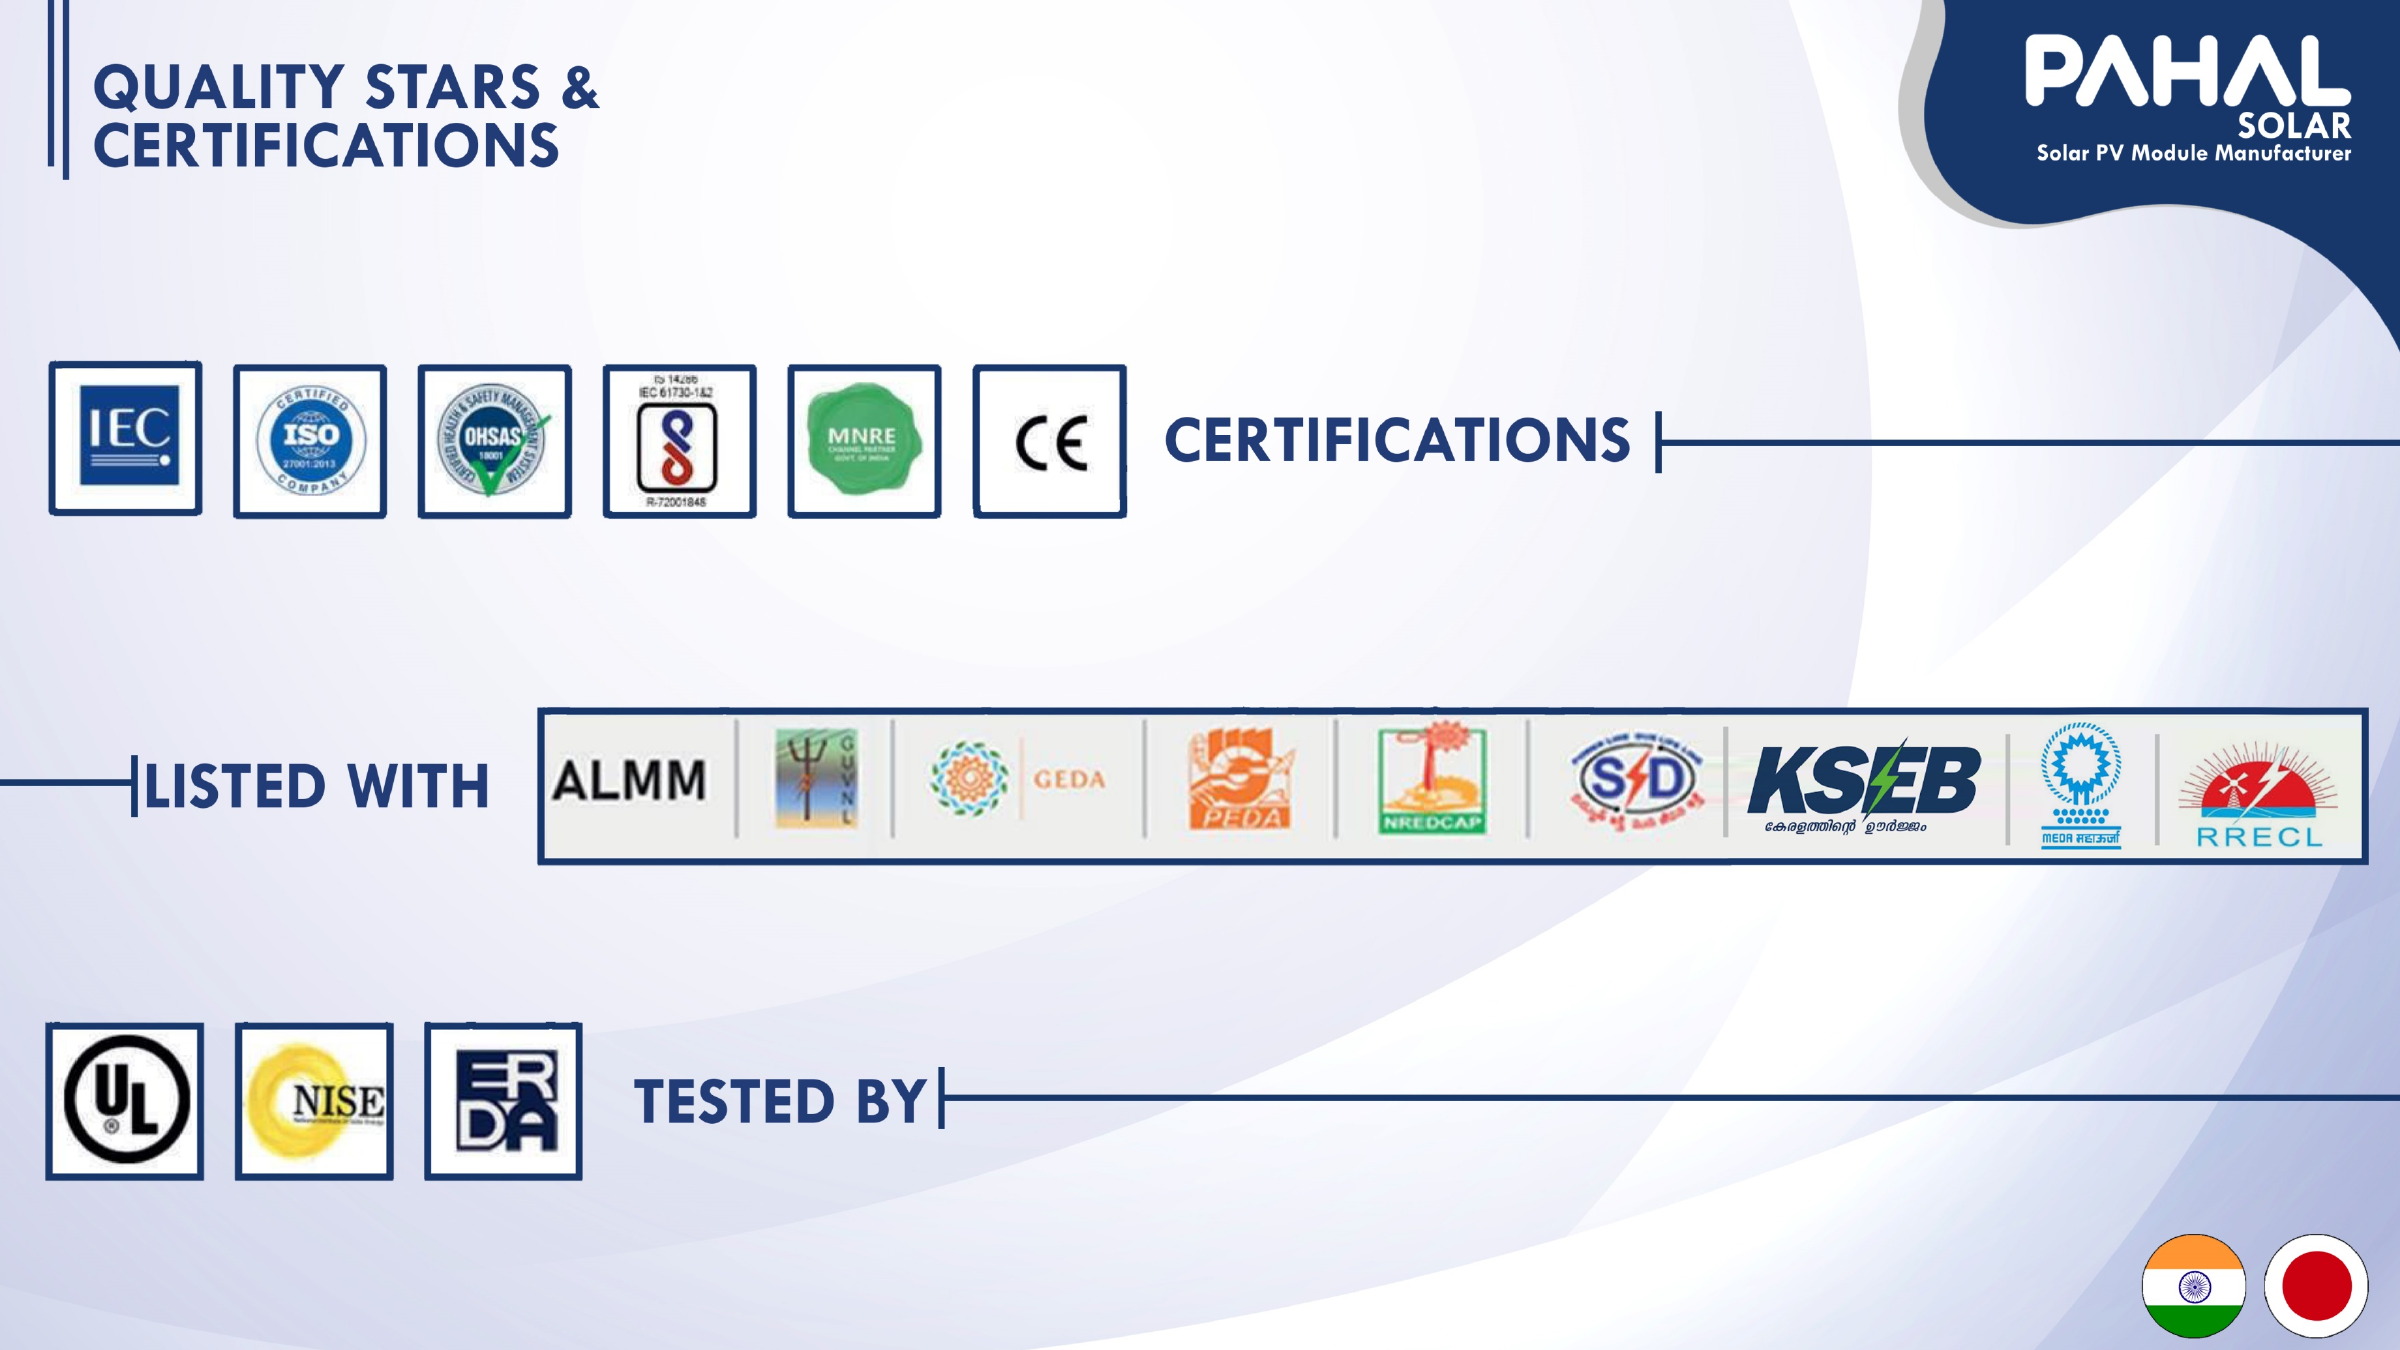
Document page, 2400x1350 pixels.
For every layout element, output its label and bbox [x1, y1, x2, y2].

list [0, 0, 2400, 1350]
